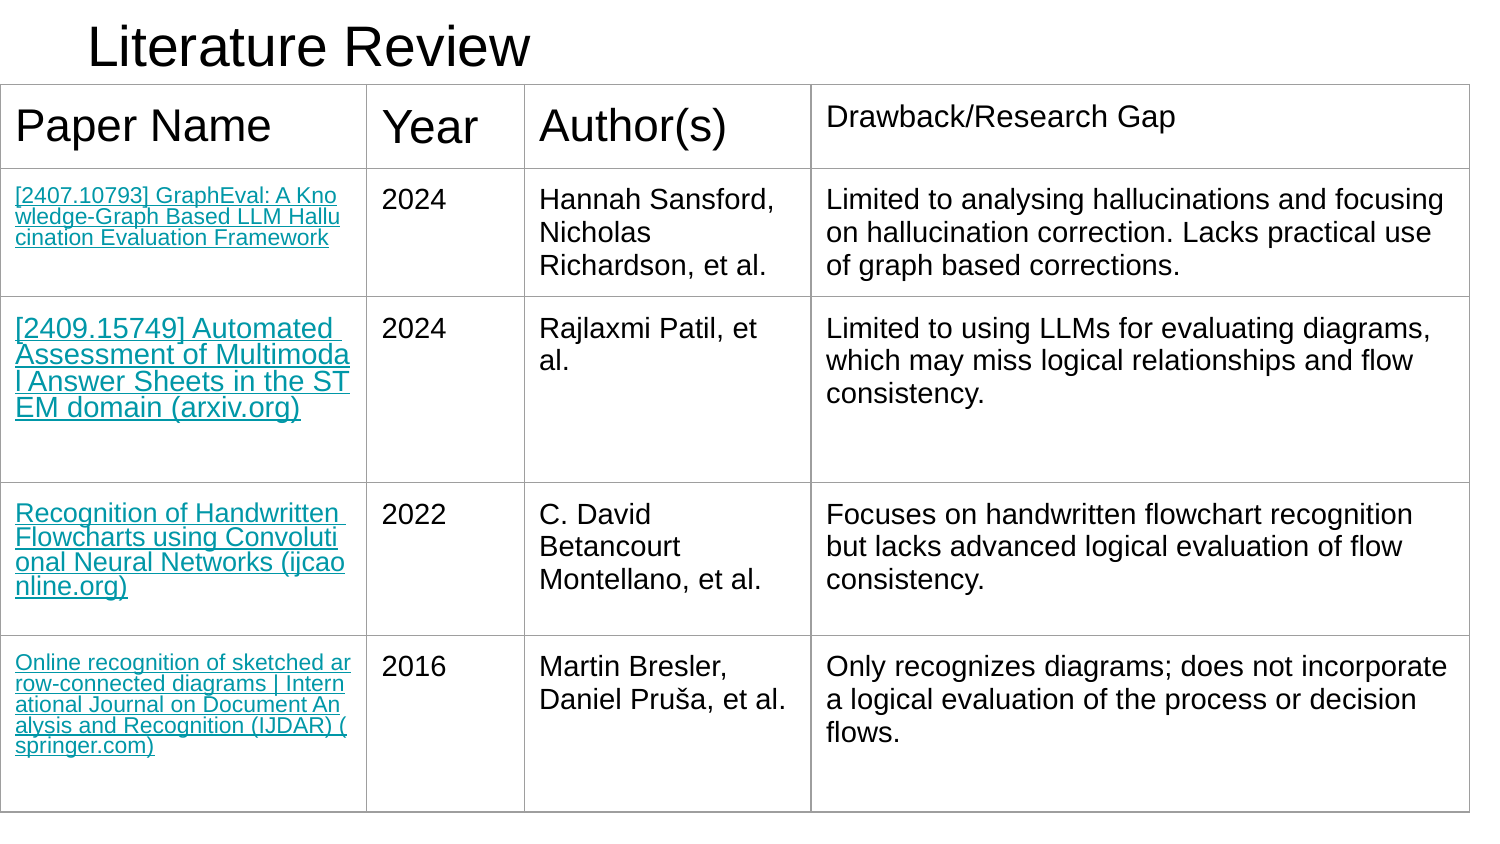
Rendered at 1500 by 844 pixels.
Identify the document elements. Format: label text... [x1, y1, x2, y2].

table_header Paper Name [1, 85, 366, 168]
table_cell Hannah Sansford, Nicholas Richardson, et al. [525, 169, 810, 296]
table_cell Recognition of Handwritten Flowcharts using Convolutional Neural Networks (ijcaonline.org) [1, 483, 366, 635]
table_header Author(s) [525, 94, 810, 168]
table_cell 2016 [367, 636, 524, 811]
table_cell Focuses on handwritten flowchart recognition but lacks advanced logical evaluation of flow consistency. [812, 483, 1469, 635]
table_cell Only recognizes diagrams; does not incorporate a logical evaluation of the process or decision flows. [812, 636, 1469, 811]
table_cell Limited to using LLMs for evaluating diagrams, which may miss logical relationships and flow consistency. [812, 297, 1469, 482]
table_cell [2407.10793] GraphEval: A Knowledge-Graph Based LLM Hallucination Evaluation Framework [1, 169, 366, 296]
table_cell [2409.15749] Automated Assessment of Multimodal Answer Sheets in the STEM domain (arxiv.org) [1, 297, 366, 482]
table_cell 2024 [367, 297, 524, 482]
table_header Year [367, 94, 524, 168]
table_header Drawback/Research Gap [812, 94, 1469, 168]
table_cell Martin Bresler, Daniel Pruša, et al. [525, 636, 810, 811]
table_cell 2024 [367, 169, 524, 296]
title Literature Review [71, 0, 1470, 94]
table_cell Rajlaxmi Patil, et al. [525, 297, 810, 482]
table_cell 2022 [367, 483, 524, 635]
table_cell C. David Betancourt Montellano, et al. [525, 483, 810, 635]
table_cell Online recognition of sketched arrow-connected diagrams | International Journal on Document Analysis and Recognition (IJDAR) (springer.com) [1, 636, 366, 811]
table_cell Limited to analysing hallucinations and focusing on hallucination correction. Lacks practical use of graph based corrections. [812, 169, 1469, 296]
